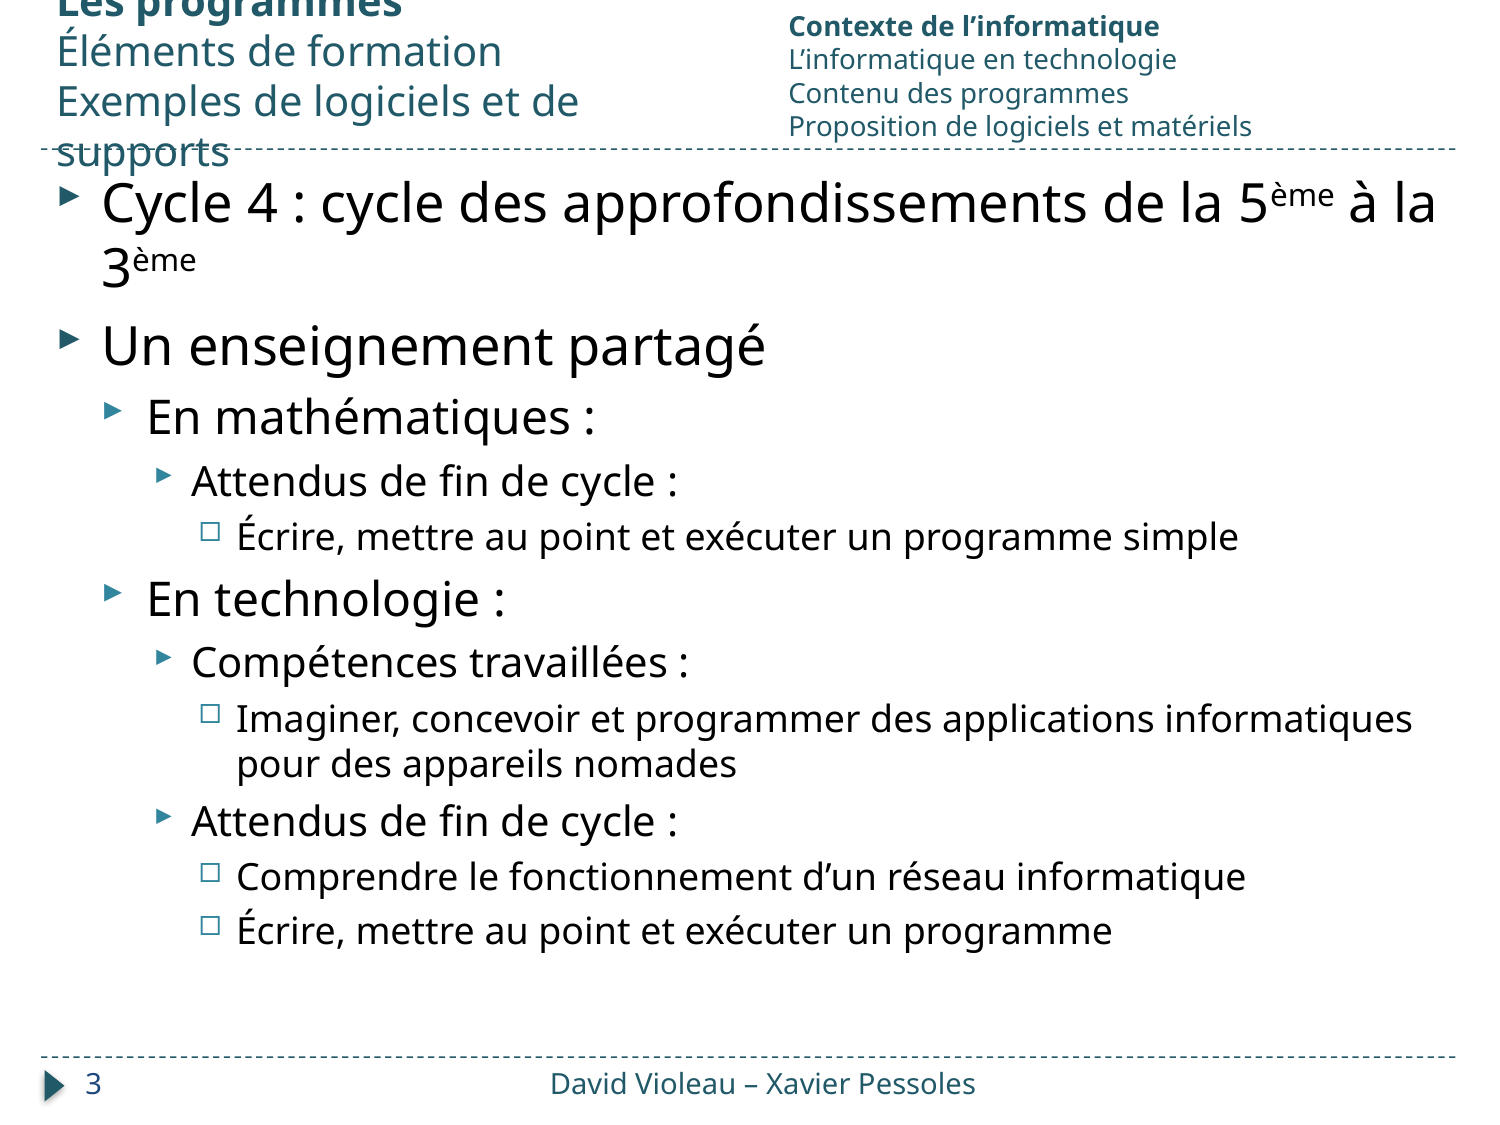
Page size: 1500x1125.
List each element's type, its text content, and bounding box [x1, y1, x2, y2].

text_box Les programmes Éléments de formation Exemples de logiciels et de supports [41, 0, 727, 149]
footer David Violeau – Xavier Pessoles [475, 1057, 1051, 1118]
slide_number 3 [70, 1057, 396, 1118]
list Cycle 4 : cycle des approfondissements de la 5ème à la 3ème Un enseignement partagé En mathématiques : Attendus de fin de cycle : Écrire, mettre au point et exécuter un programme simple En technologie : Compétences travaillées : Imaginer, concevoir et programmer des applications informatiques pour des appareils nomades Attendus de fin de cycle : Comprendre le fonctionnement d’un réseau informatique Écrire, mettre au point et exécuter un programme [41, 160, 1459, 1047]
text_box Contexte de l’informatique L’informatique en technologie Contenu des programmes Proposition de logiciels et matériels [773, 0, 1459, 151]
